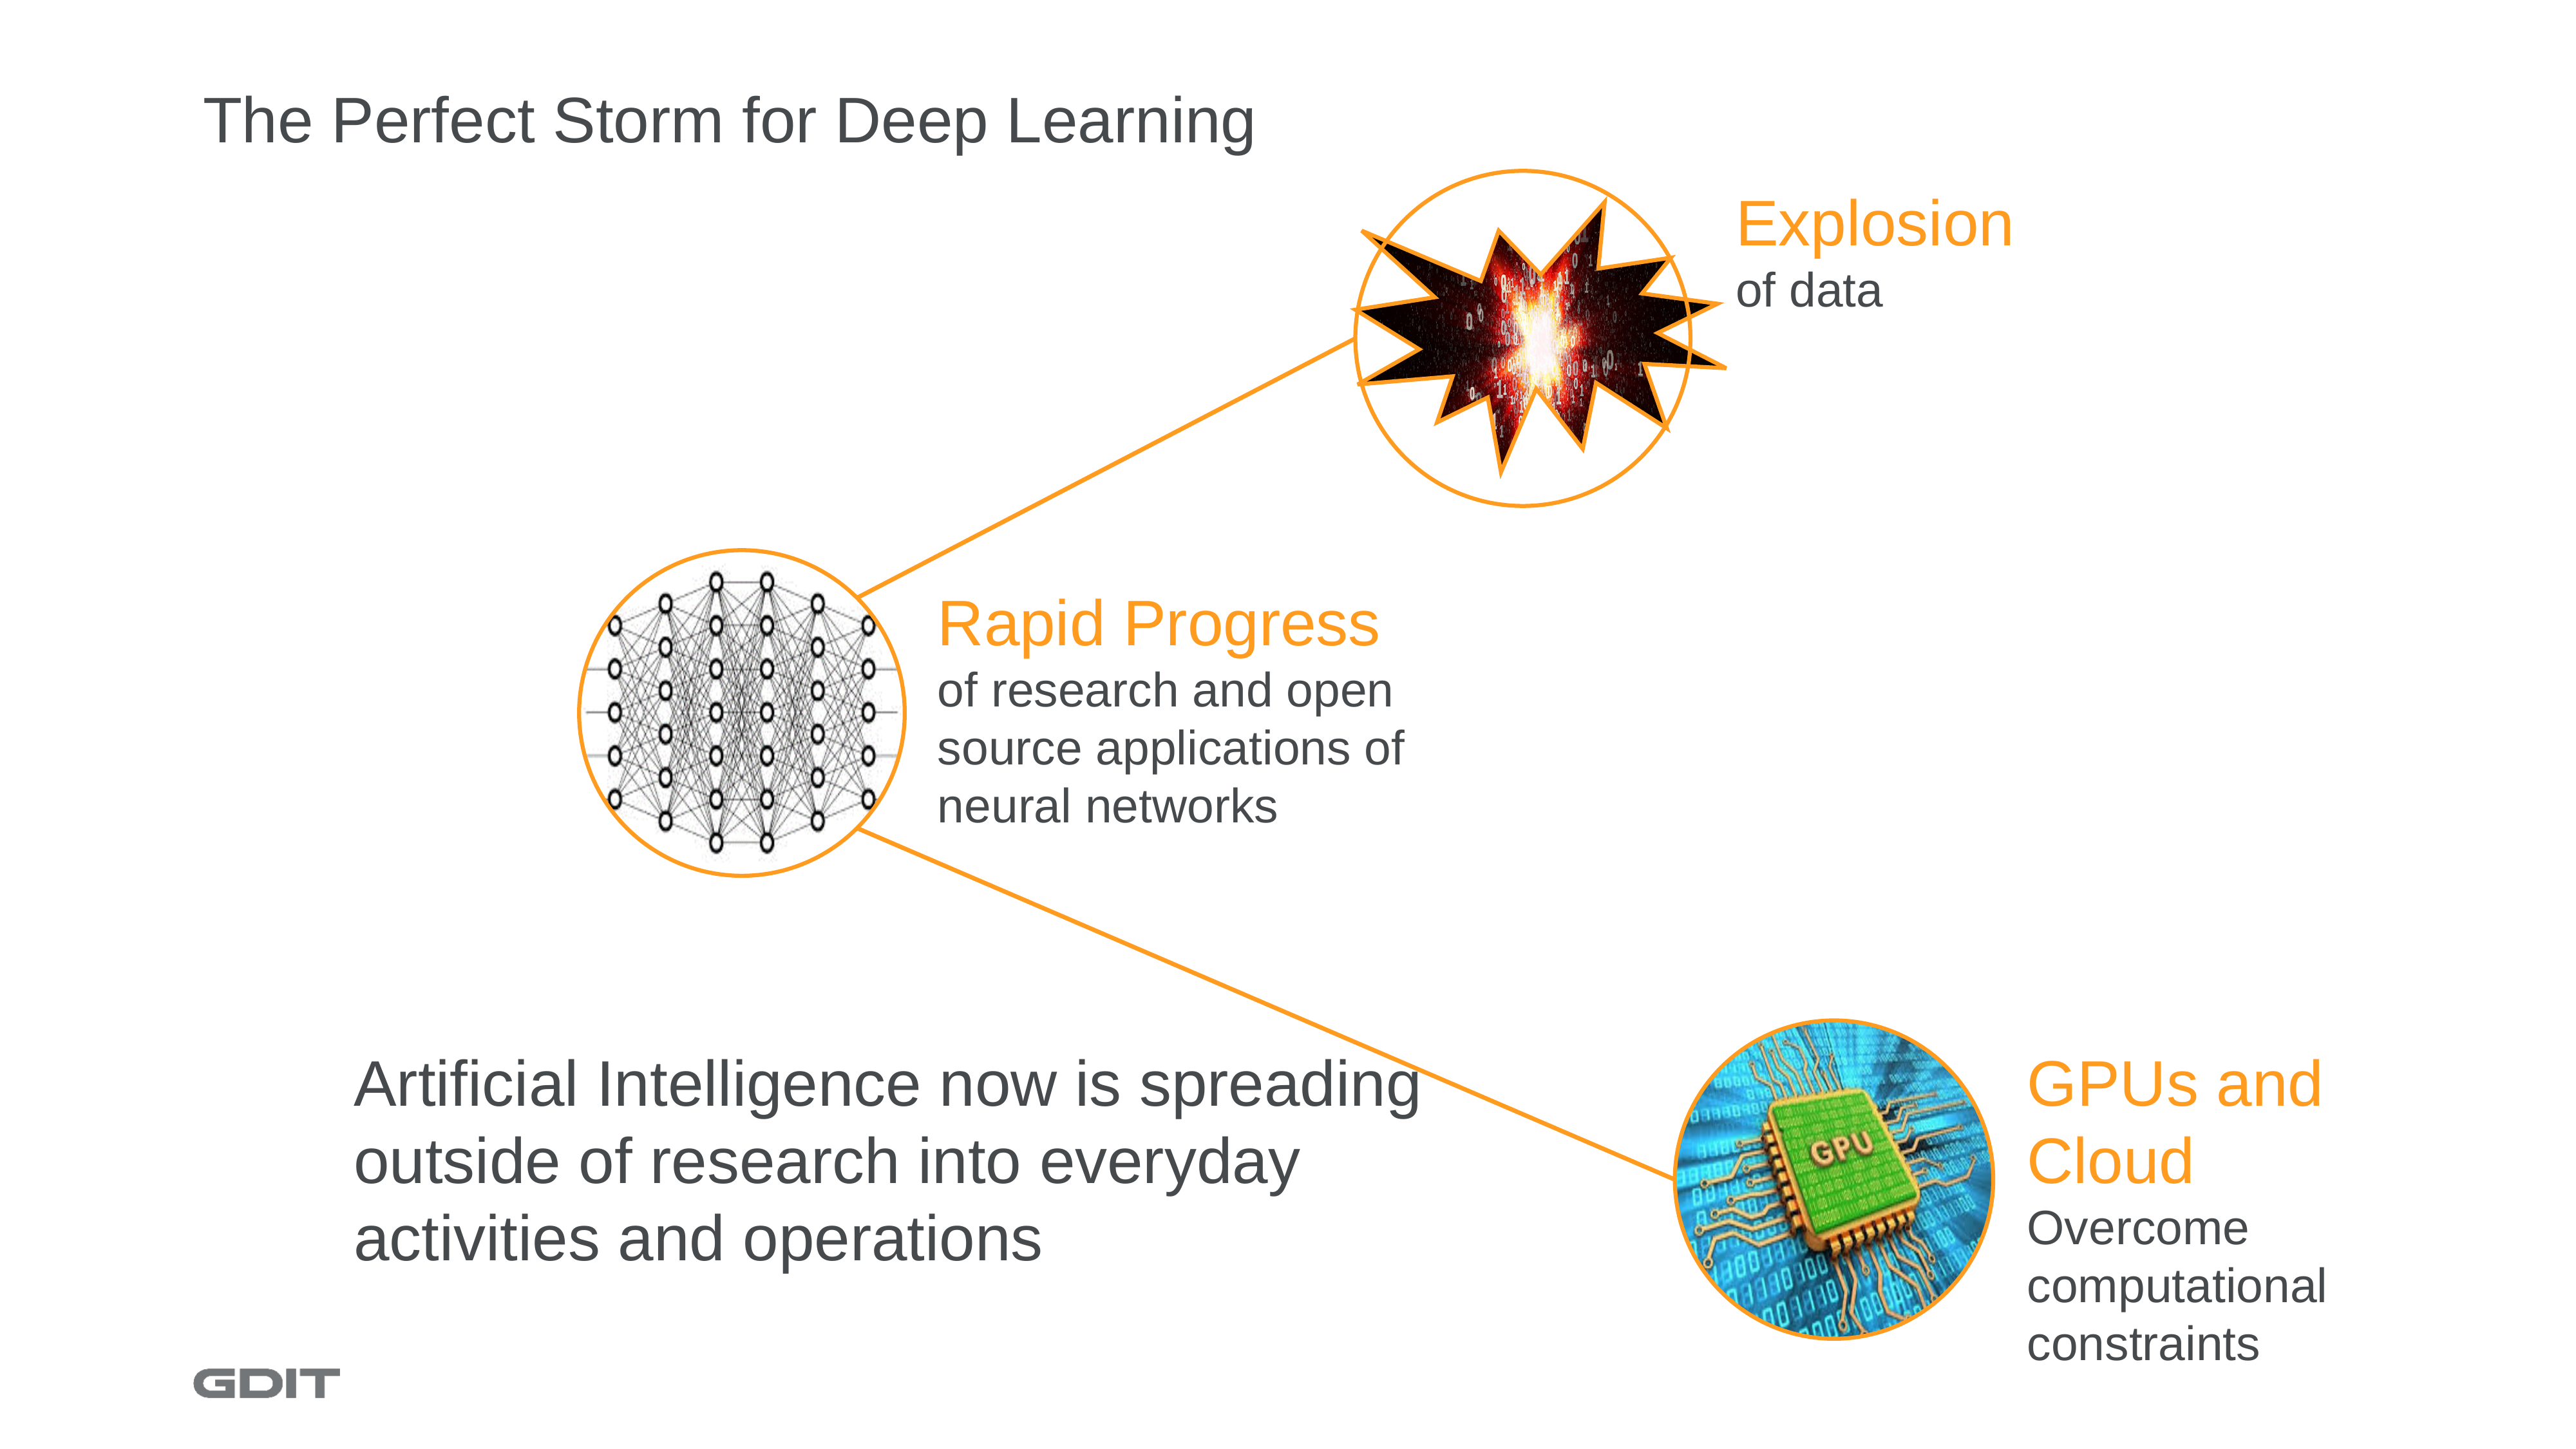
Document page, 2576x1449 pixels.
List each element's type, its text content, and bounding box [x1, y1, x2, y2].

text_box Rapid Progress of research and open source applications of neural networks [928, 576, 1437, 828]
text_box [578, 549, 905, 876]
text_box Artificial Intelligence now is spreading outside of research into everyday activities and operations [344, 1037, 1457, 1278]
picture [151, 1326, 383, 1441]
text_box Explosion of data [1727, 176, 2112, 321]
title The Perfect Storm for Deep Learning [193, 82, 2383, 229]
text_box GPUs and Cloud Overcome computational constraints [2017, 1037, 2404, 1375]
text_box [1674, 1019, 1994, 1340]
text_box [857, 338, 1356, 598]
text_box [857, 828, 1675, 1180]
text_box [1355, 171, 1727, 506]
